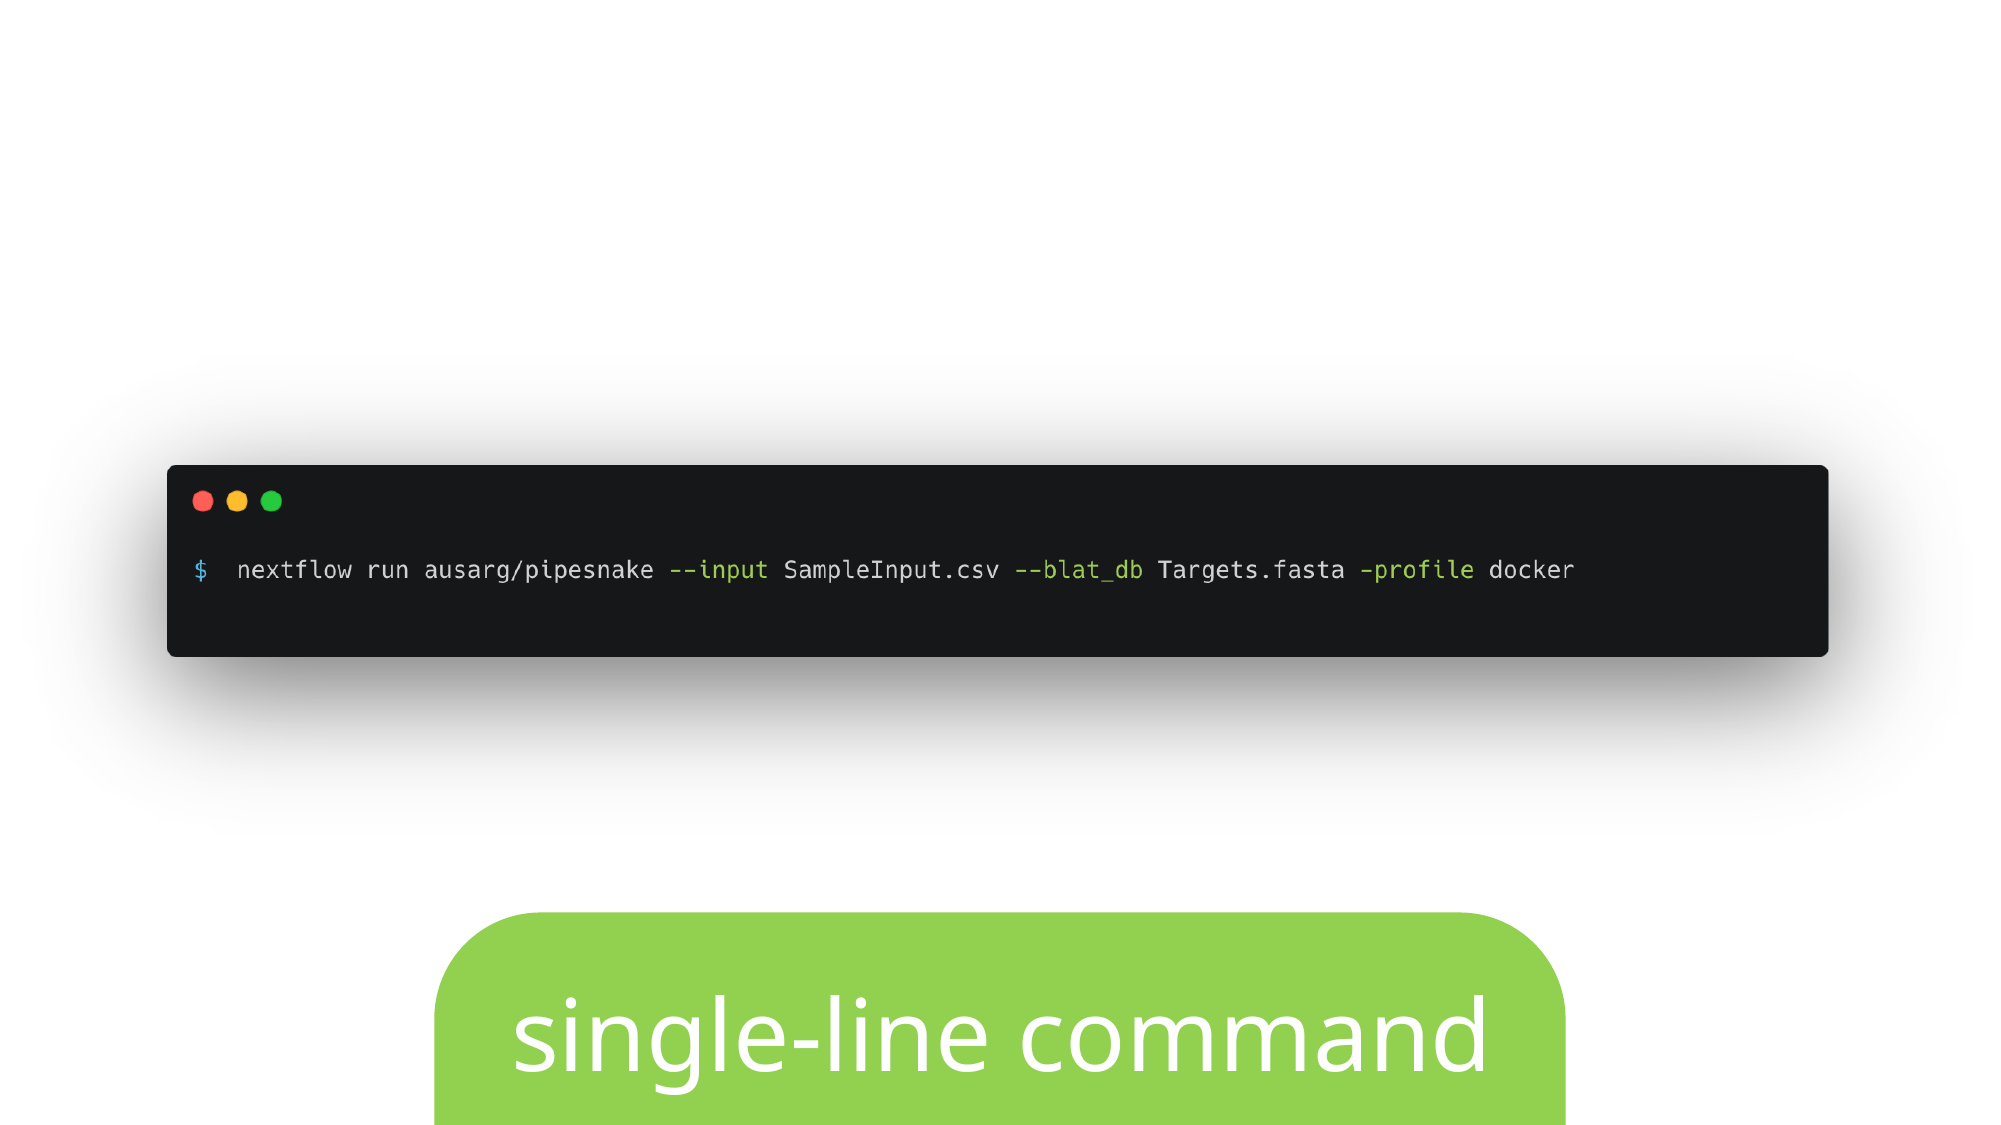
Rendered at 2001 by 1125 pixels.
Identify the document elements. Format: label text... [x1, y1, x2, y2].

title single-line command [2, 954, 2000, 1125]
picture [0, 124, 1998, 997]
